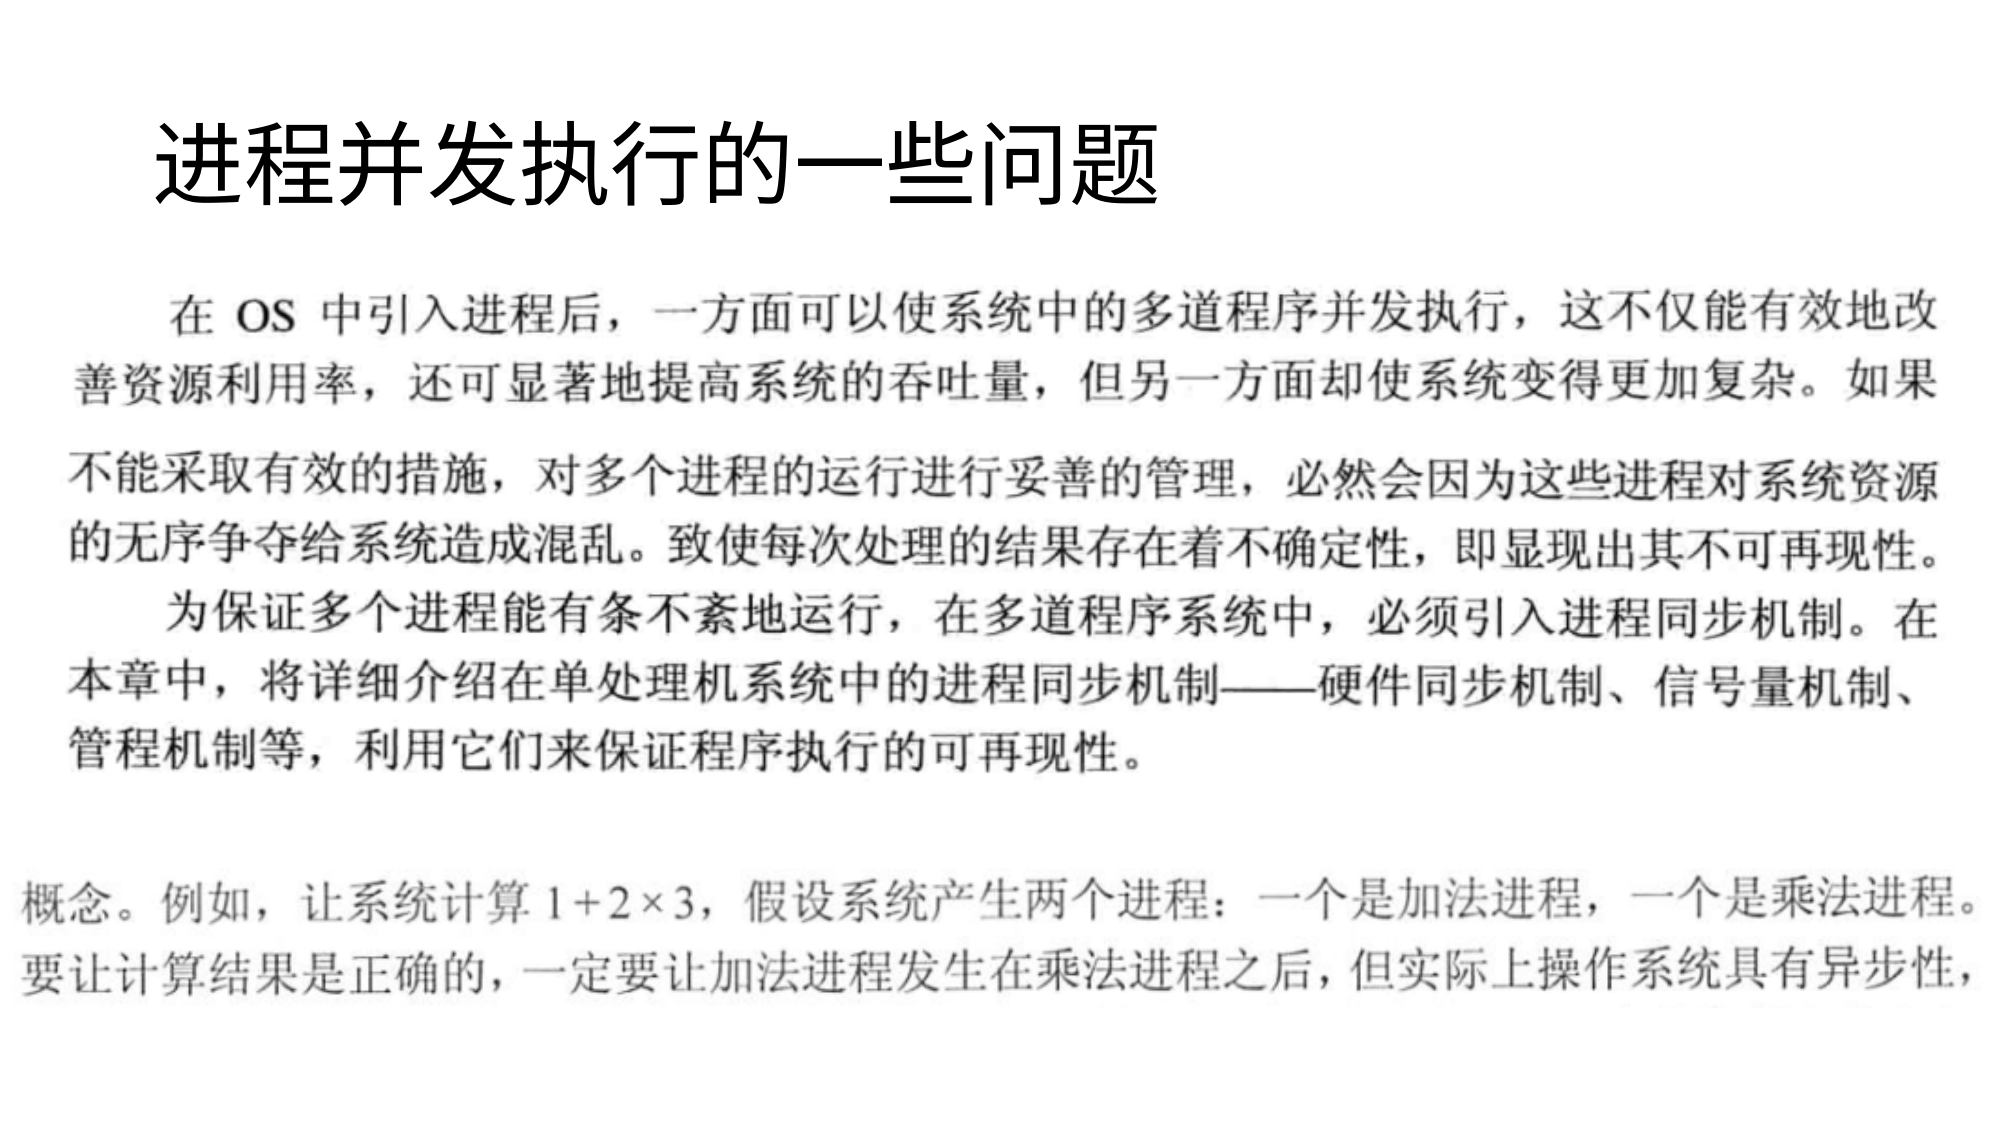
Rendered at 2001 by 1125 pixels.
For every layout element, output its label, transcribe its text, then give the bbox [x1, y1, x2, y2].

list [60, 264, 1963, 422]
title 进程并发执行的一些问题 [137, 59, 1863, 264]
picture [0, 868, 1990, 1008]
picture [37, 433, 1975, 795]
